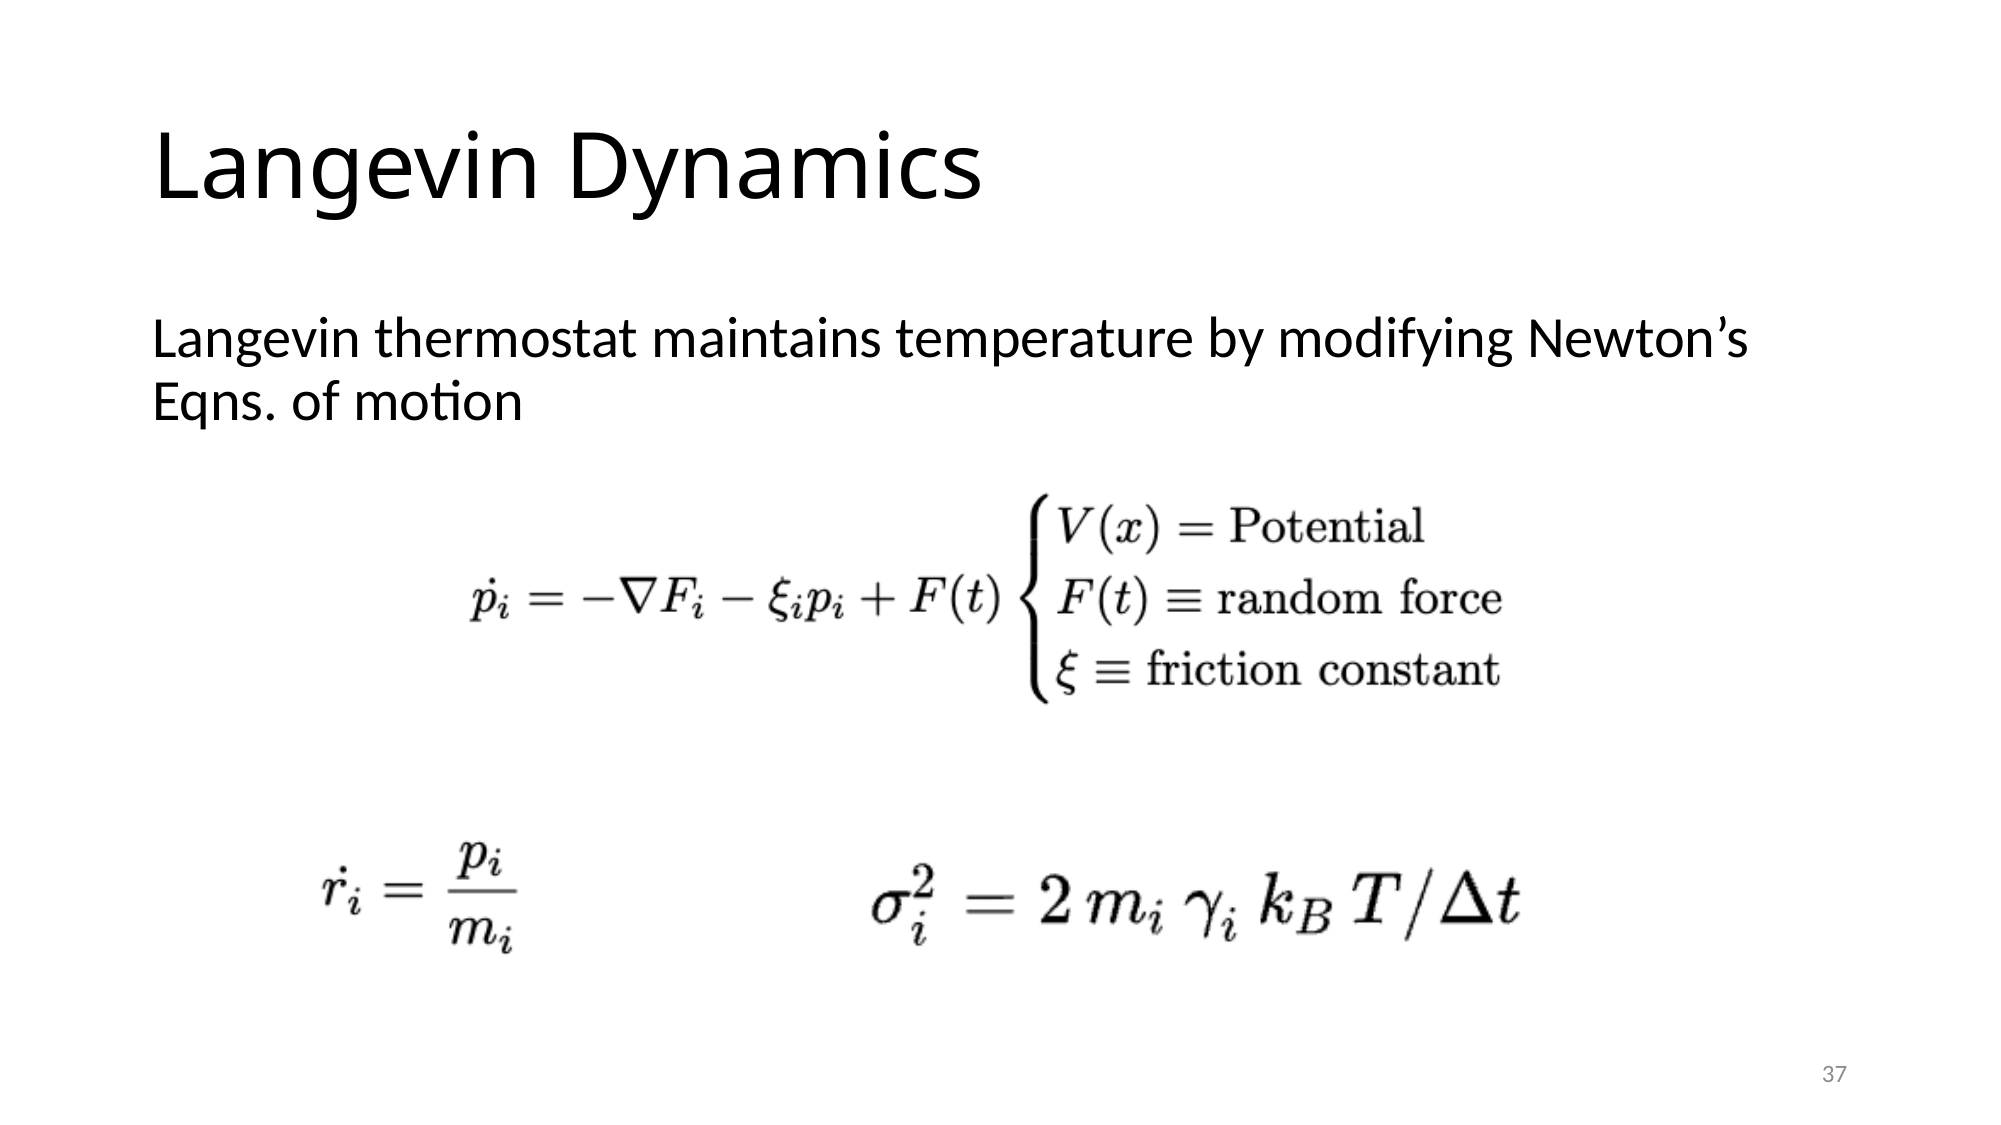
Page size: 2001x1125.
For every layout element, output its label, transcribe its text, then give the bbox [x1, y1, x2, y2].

list Langevin thermostat maintains temperature by modifying Newton’s Eqns. of motion [137, 299, 1863, 1014]
picture [137, 442, 1615, 1063]
picture [837, 830, 1560, 982]
slide_number 37 [1412, 1042, 1863, 1103]
title Langevin Dynamics [137, 59, 1863, 278]
